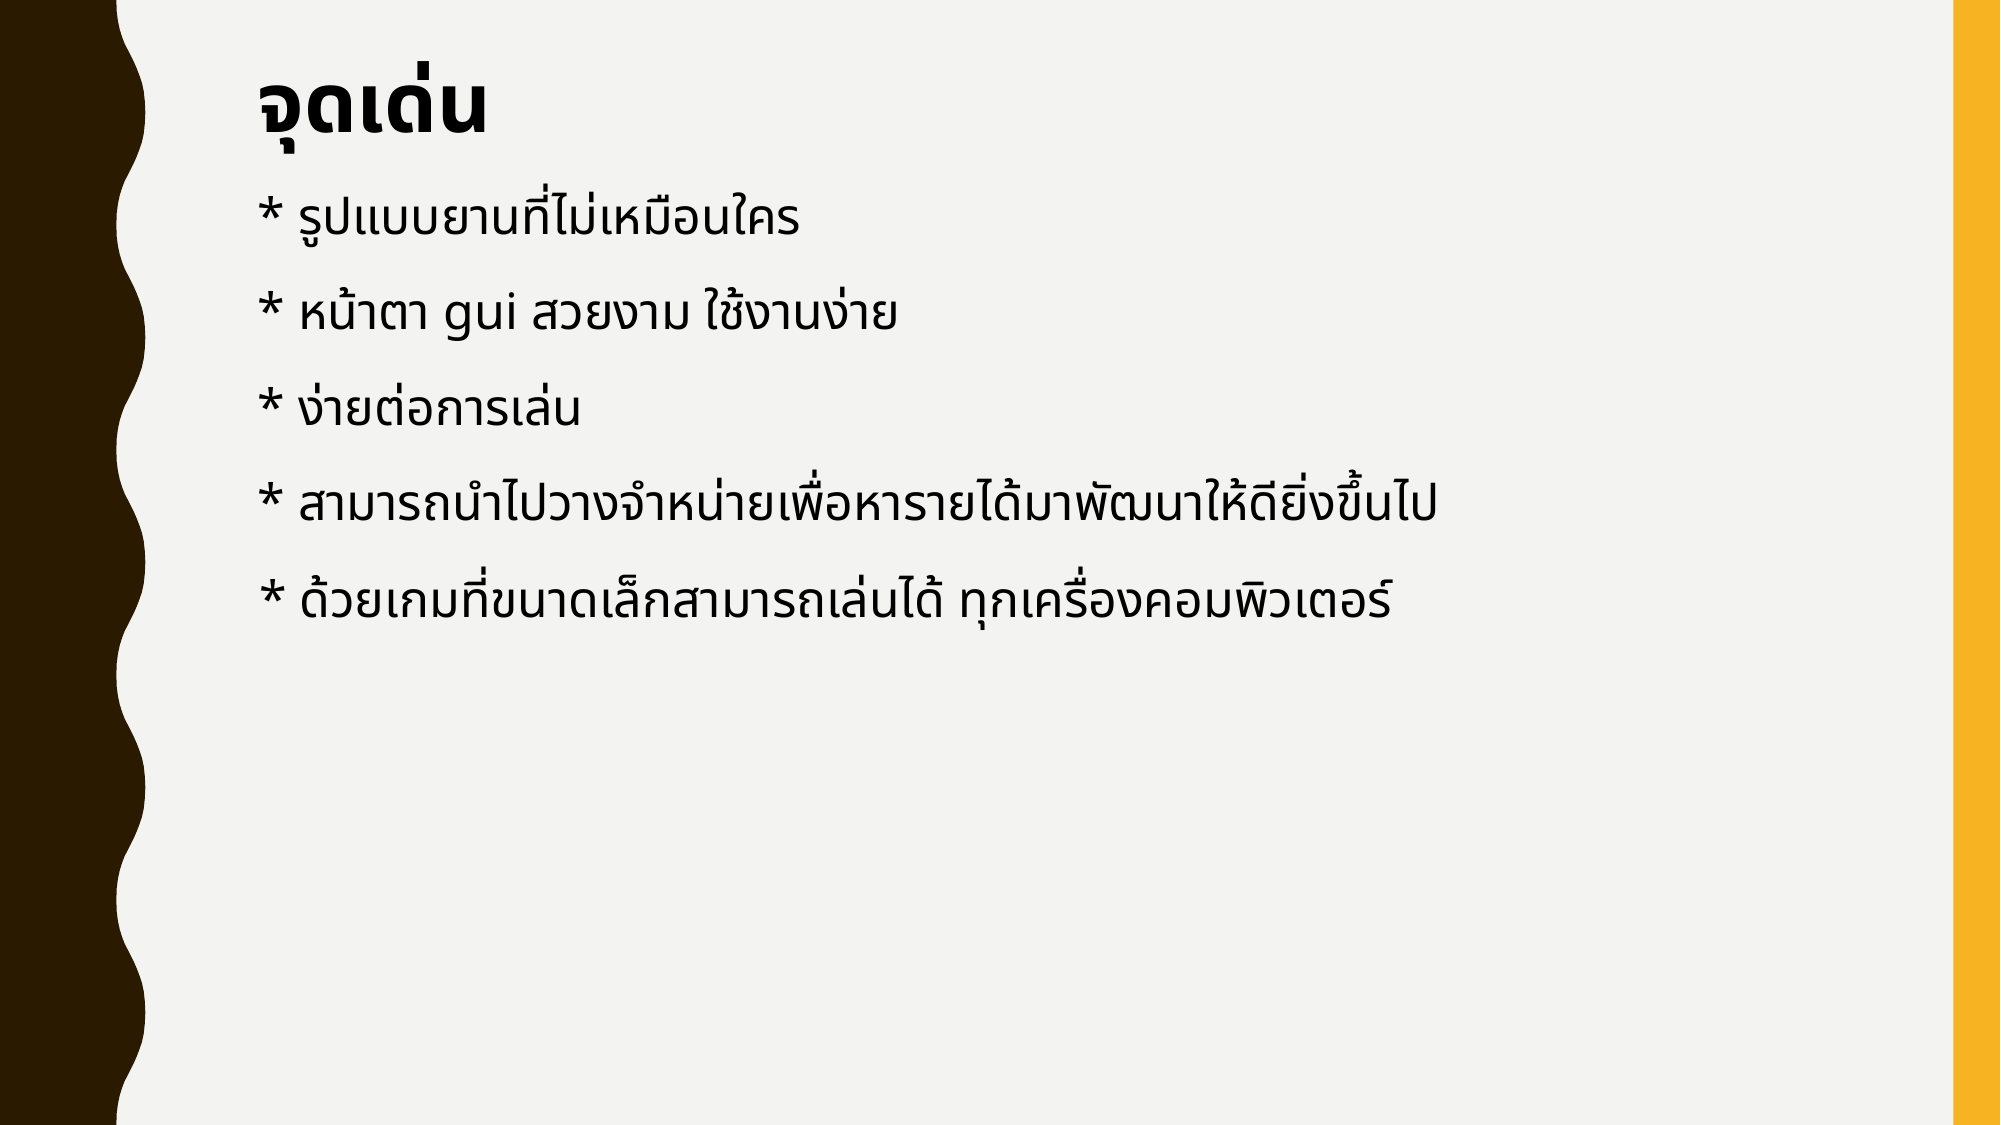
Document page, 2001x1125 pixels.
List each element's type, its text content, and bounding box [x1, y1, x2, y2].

list จุดเด่น * รูปแบบยานที่ไม่เหมือนใคร * หน้าตา gui สวยงาม ใช้งานง่าย * ง่ายต่อการเล่น * สามารถนำไปวางจำหน่ายเพื่อหารายได้มาพัฒนาให้ดียิ่งขึ้นไป * ด้วยเกมที่ขนาดเล็กสามารถเล่นได้ ทุกเครื่องคอมพิวเตอร์ [205, 34, 1875, 965]
